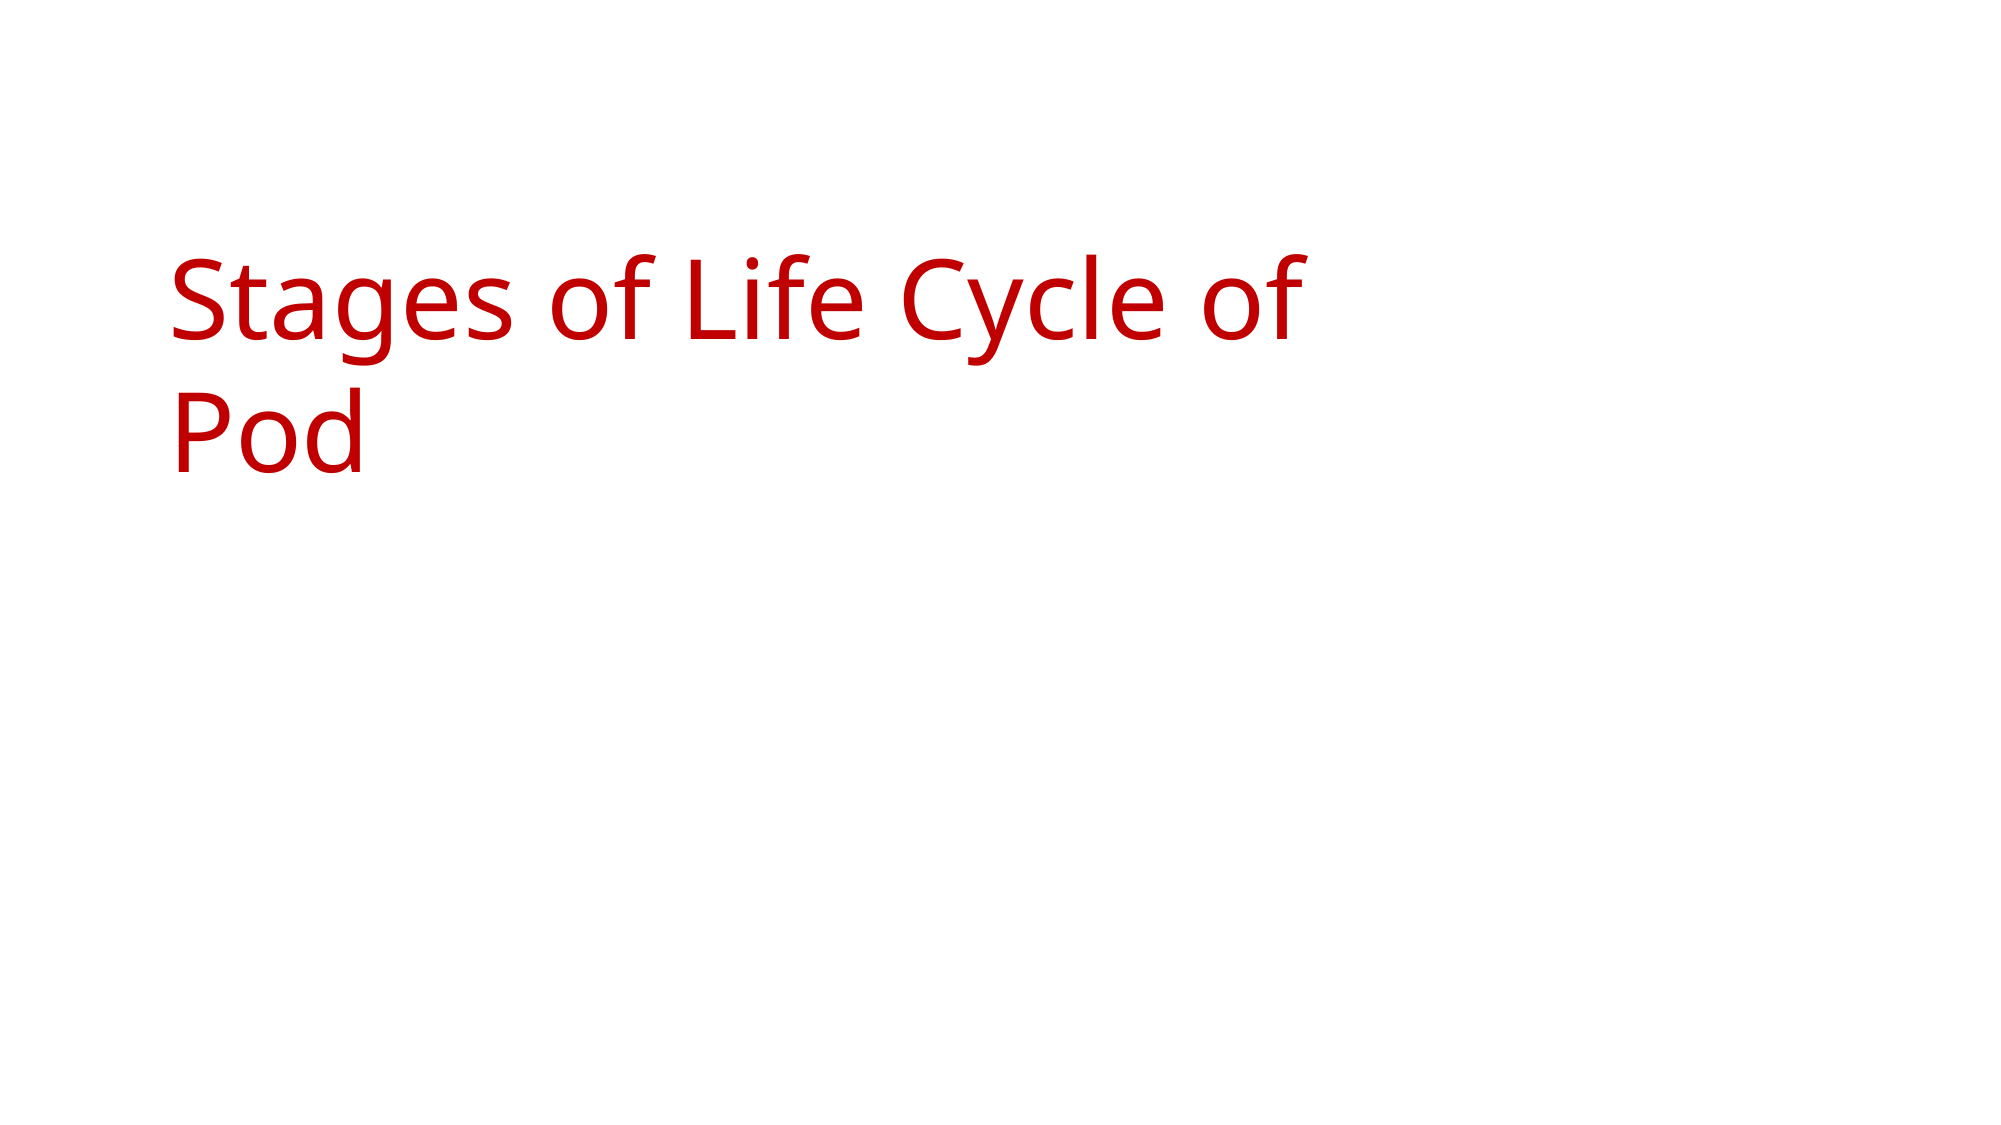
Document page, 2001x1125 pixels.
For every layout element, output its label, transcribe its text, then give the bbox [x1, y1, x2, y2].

title Stages of Life Cycle of Pod [165, 225, 1511, 495]
